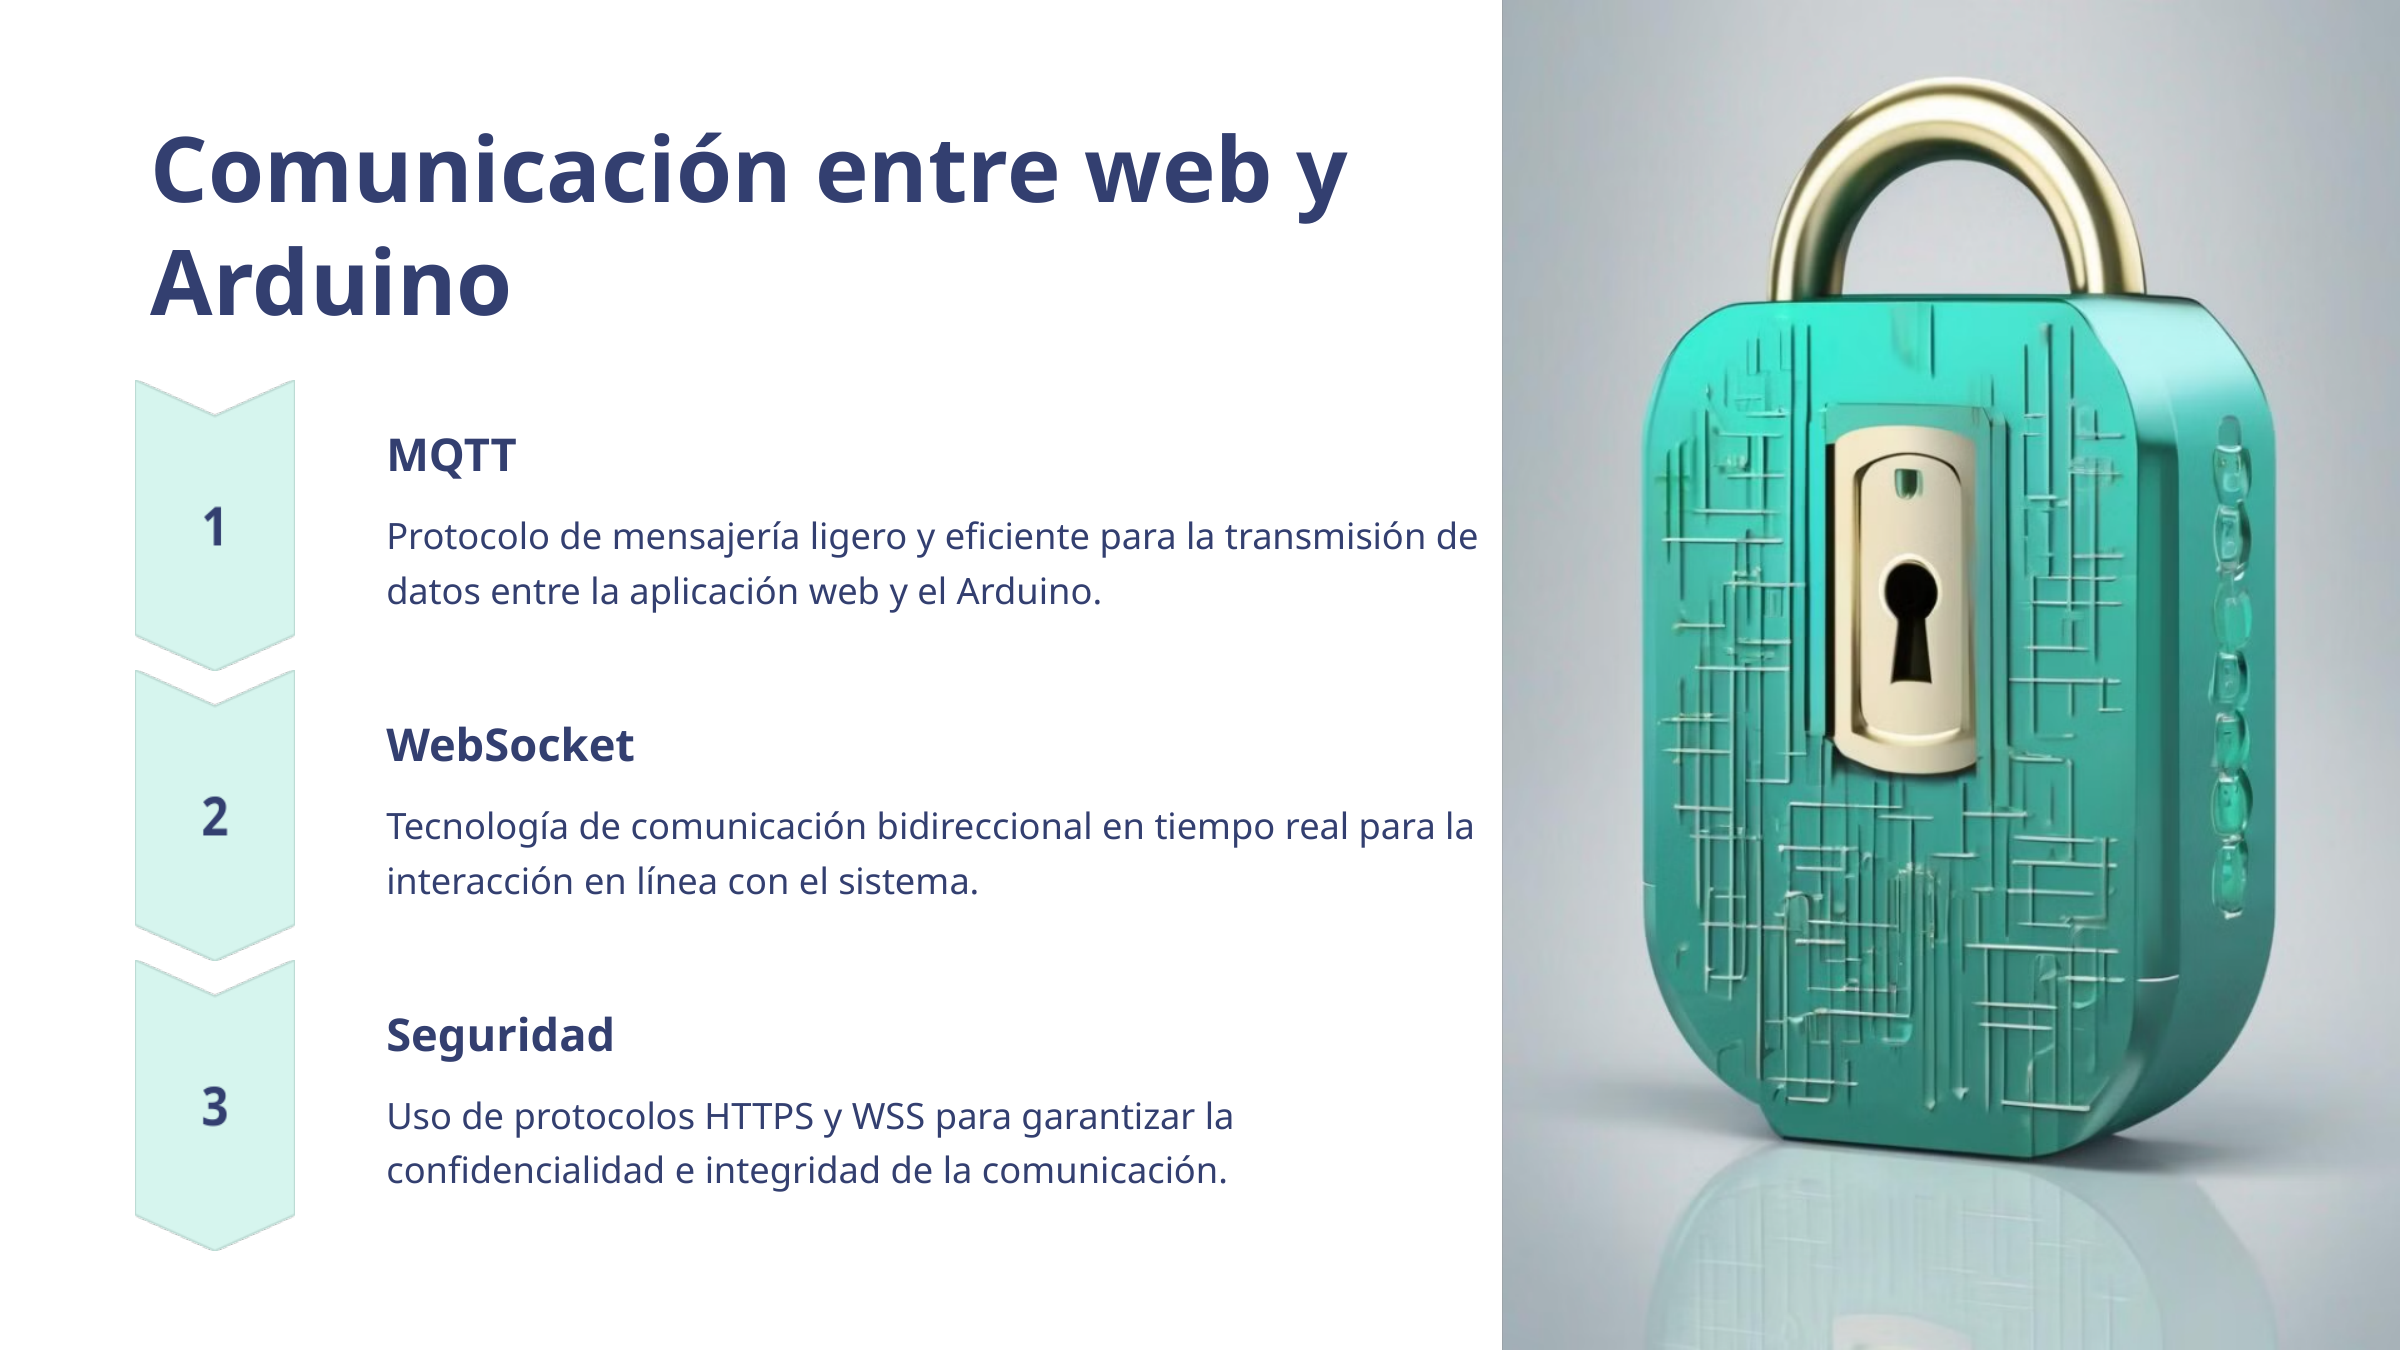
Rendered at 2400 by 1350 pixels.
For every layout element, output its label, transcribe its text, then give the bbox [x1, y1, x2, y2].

text_box Protocolo de mensajería ligero y eficiente para la transmisión de datos entre la aplicación web y el Arduino. [371, 495, 1501, 604]
text_box WebSocket [371, 706, 768, 764]
text_box Uso de protocolos HTTPS y WSS para garantizar la confidencialidad e integridad de la comunicación. [371, 1075, 1501, 1184]
text_box Comunicación entre web y Arduino [135, 99, 1501, 251]
picture [1501, 0, 2400, 1350]
text_box Seguridad [371, 996, 768, 1054]
text_box Tecnología de comunicación bidireccional en tiempo real para la interacción en línea con el sistema. [371, 785, 1501, 894]
picture [135, 380, 295, 1251]
text_box MQTT [371, 416, 768, 474]
